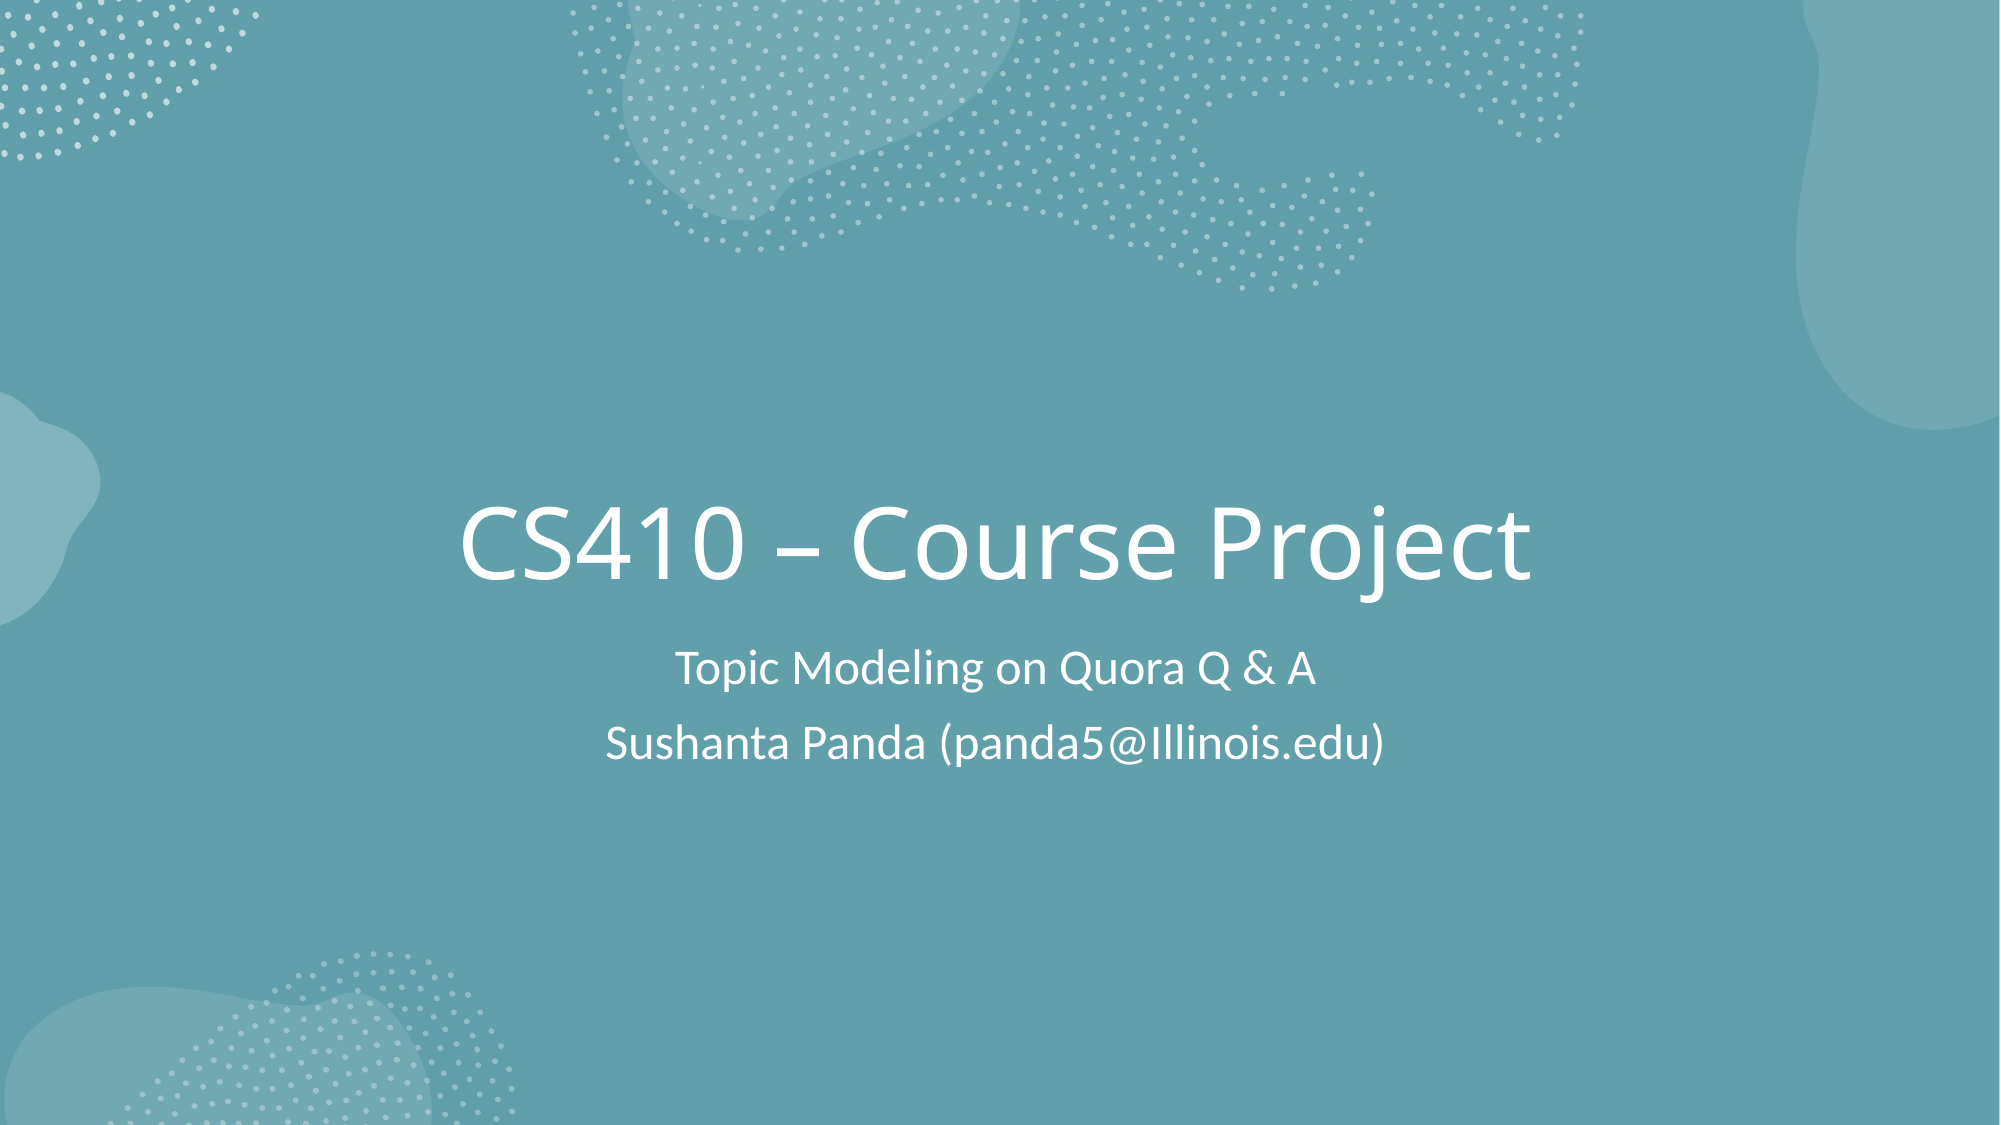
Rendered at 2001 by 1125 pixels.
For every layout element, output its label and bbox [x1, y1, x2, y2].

text_box [0, 0, 2000, 1125]
